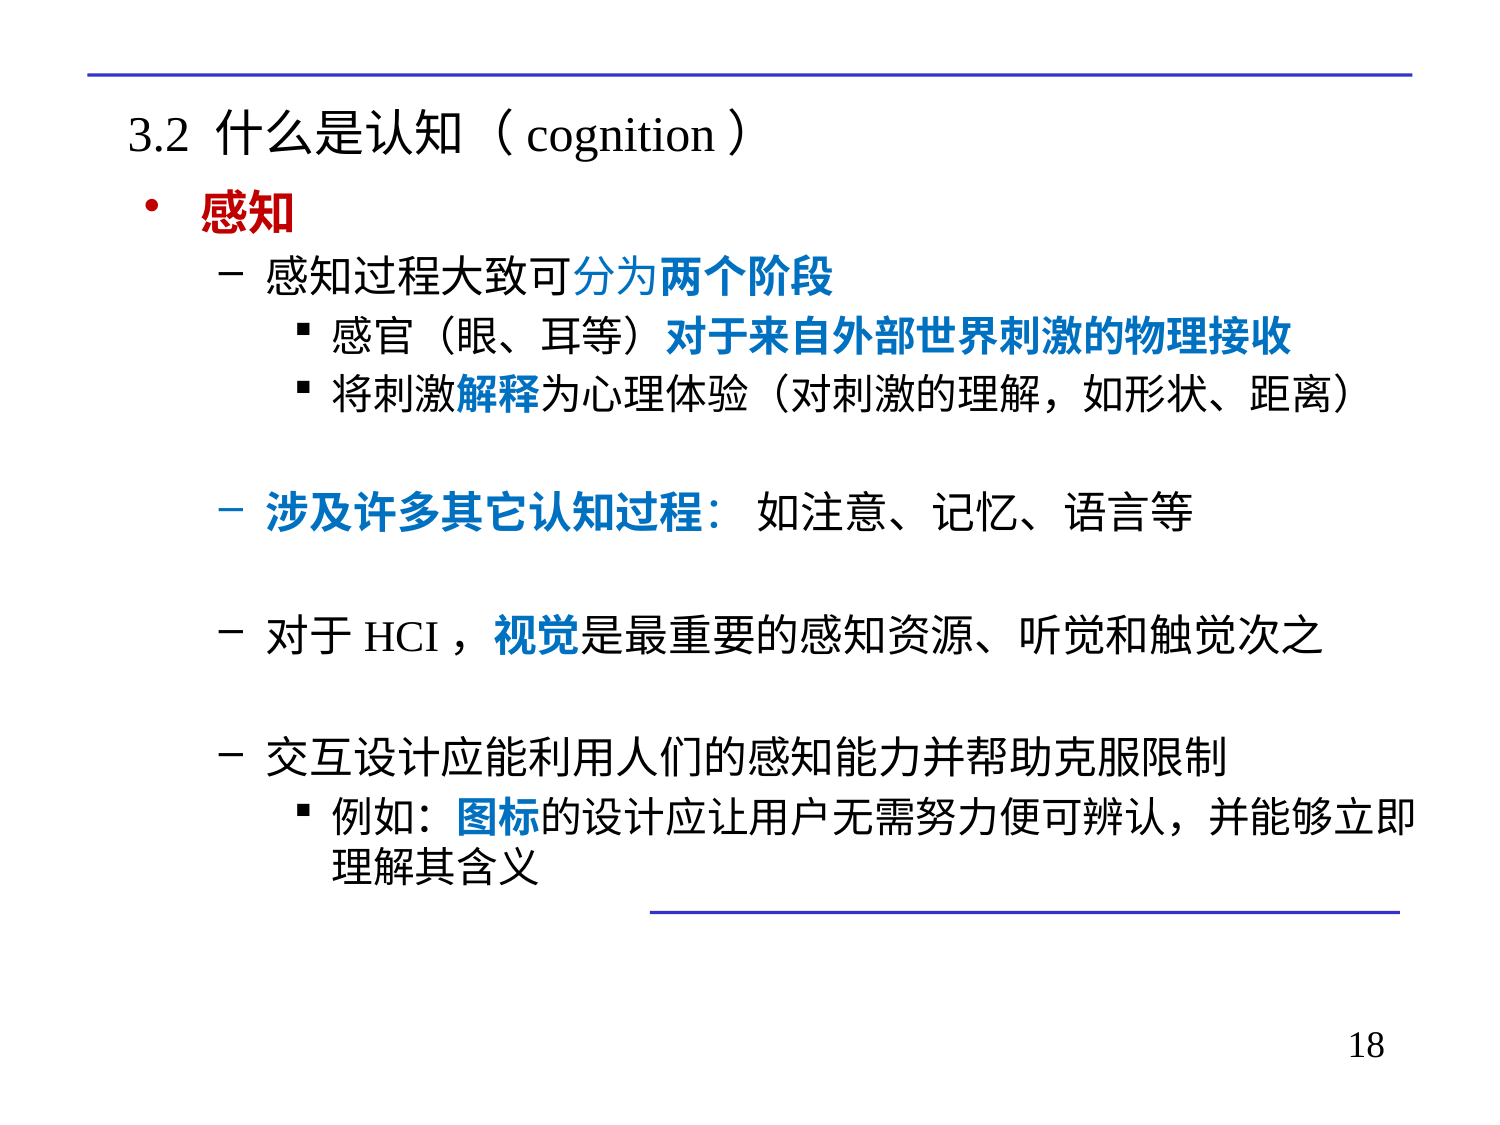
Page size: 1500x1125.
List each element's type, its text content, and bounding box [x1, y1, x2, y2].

slide_number 18 [1087, 1012, 1401, 1088]
list 感知 感知过程大致可分为两个阶段 感官（眼、耳等）对于来自外部世界刺激的物理接收 将刺激解释为心理体验（对刺激的理解，如形状、距离） 涉及许多其它认知过程： 如注意、记忆、语言等 对于HCI，视觉是最重要的感知资源、听觉和触觉次之 交互设计应能利用人们的感知能力并帮助克服限制 例如：图标的设计应让用户无需努力便可辨认，并能够立即理解其含义 [128, 174, 1454, 900]
title 3.2 什么是认知（cognition） [112, 87, 1388, 175]
